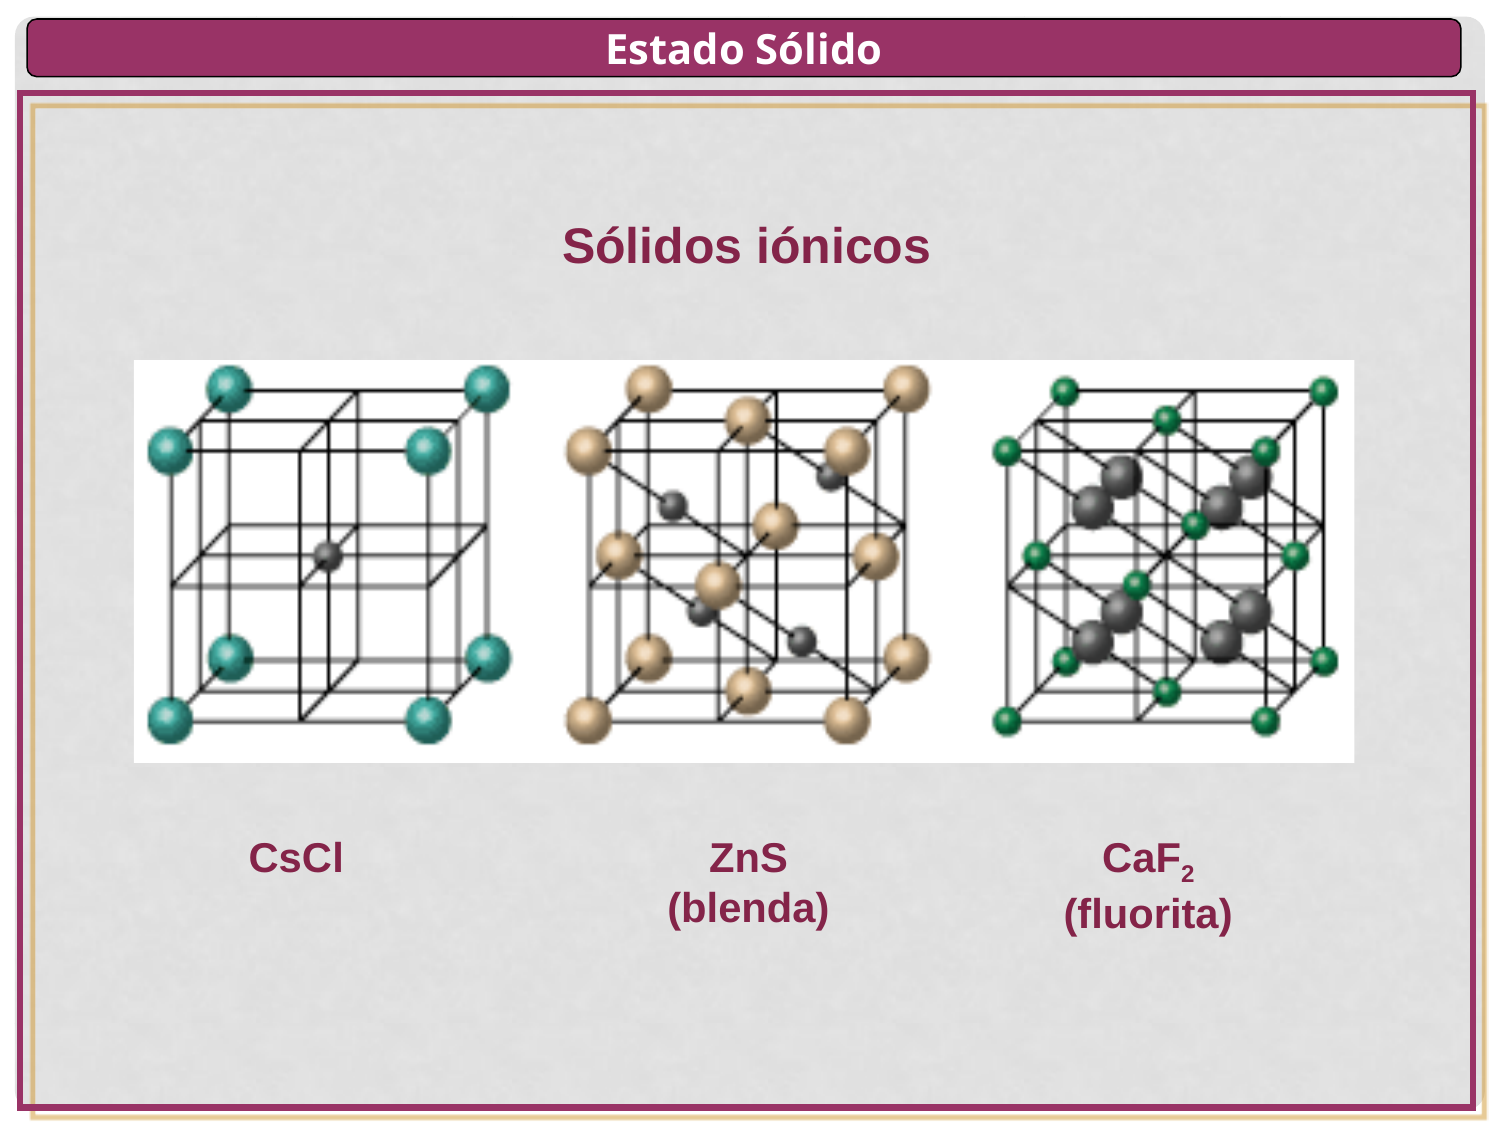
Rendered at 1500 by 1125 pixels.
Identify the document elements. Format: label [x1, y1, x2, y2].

picture [133, 360, 1355, 763]
text_box [19, 18, 1474, 1108]
